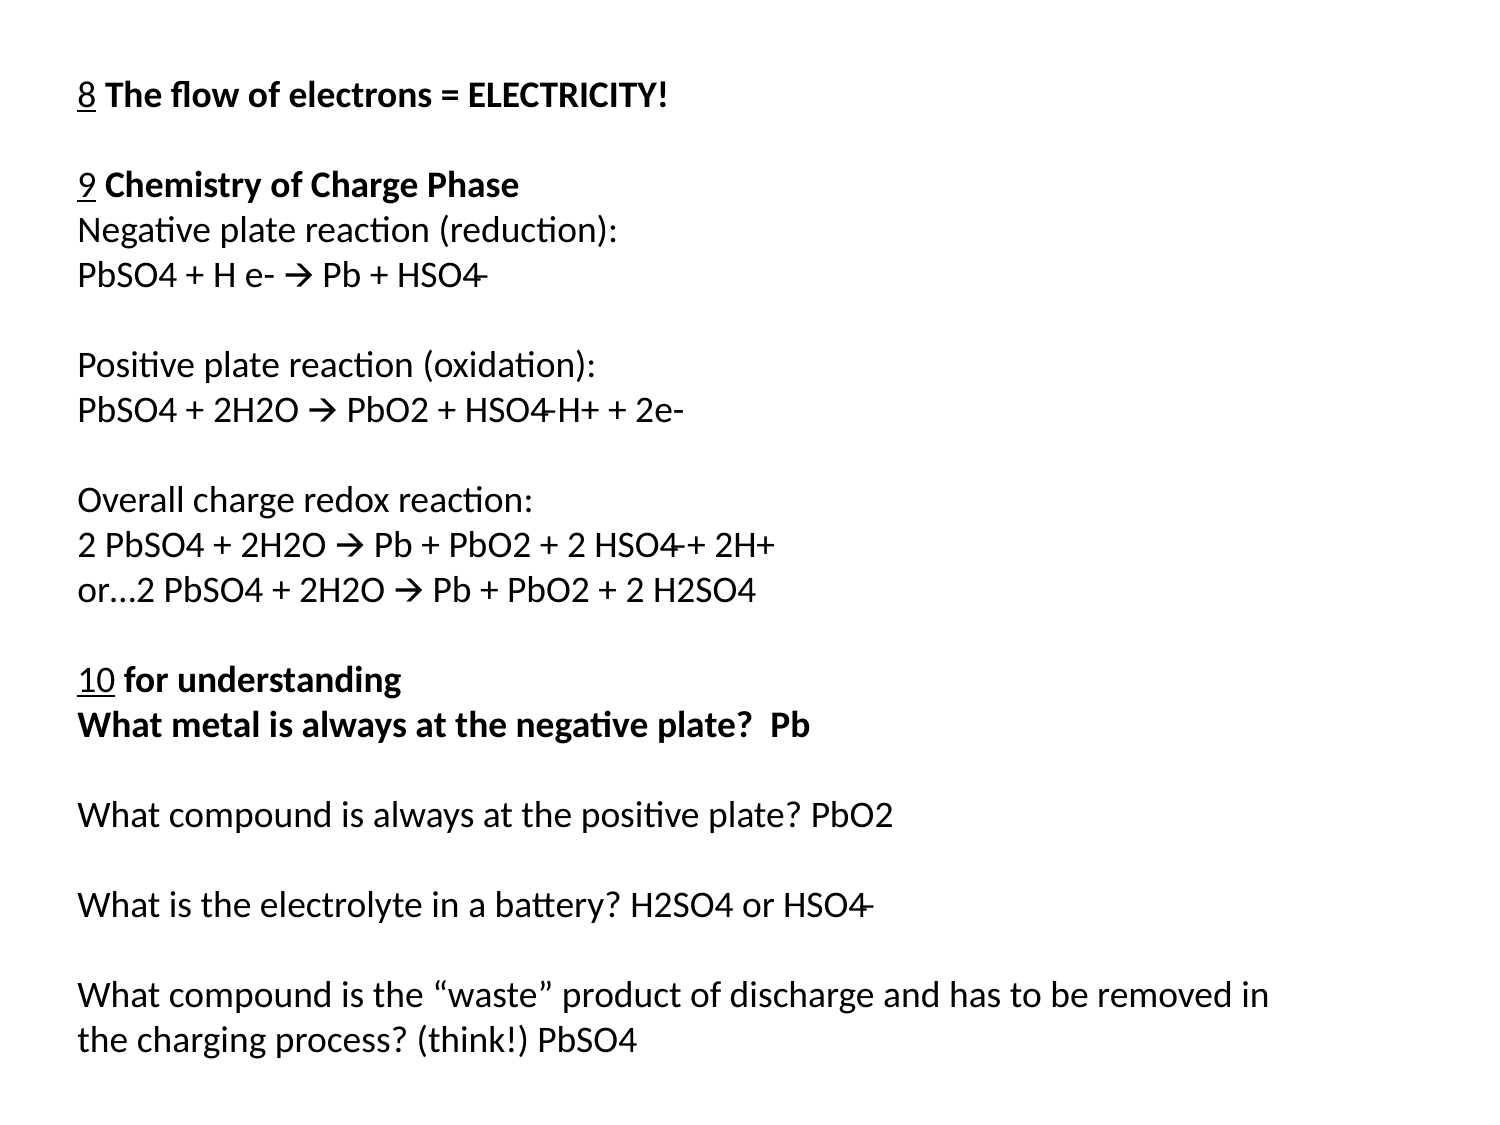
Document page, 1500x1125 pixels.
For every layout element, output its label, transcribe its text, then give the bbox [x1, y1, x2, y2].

text_box 8 The flow of electrons = ELECTRICITY! 9 Chemistry of Charge Phase Negative plate reaction (reduction): PbSO4 + H e- 🡪 Pb + HSO4̶ Positive plate reaction (oxidation): PbSO4 + 2H2O 🡪 PbO2 + HSO4̶ H+ + 2e- Overall charge redox reaction: 2 PbSO4 + 2H2O 🡪 Pb + PbO2 + 2 HSO4̶ + 2H+ or…2 PbSO4 + 2H2O 🡪 Pb + PbO2 + 2 H2SO4 10 for understanding What metal is always at the negative plate? Pb What compound is always at the positive plate? PbO2 What is the electrolyte in a battery? H2SO4 or HSO4̶ What compound is the “waste” product of discharge and has to be removed in the charging process? (think!) PbSO4 [62, 62, 1313, 1068]
